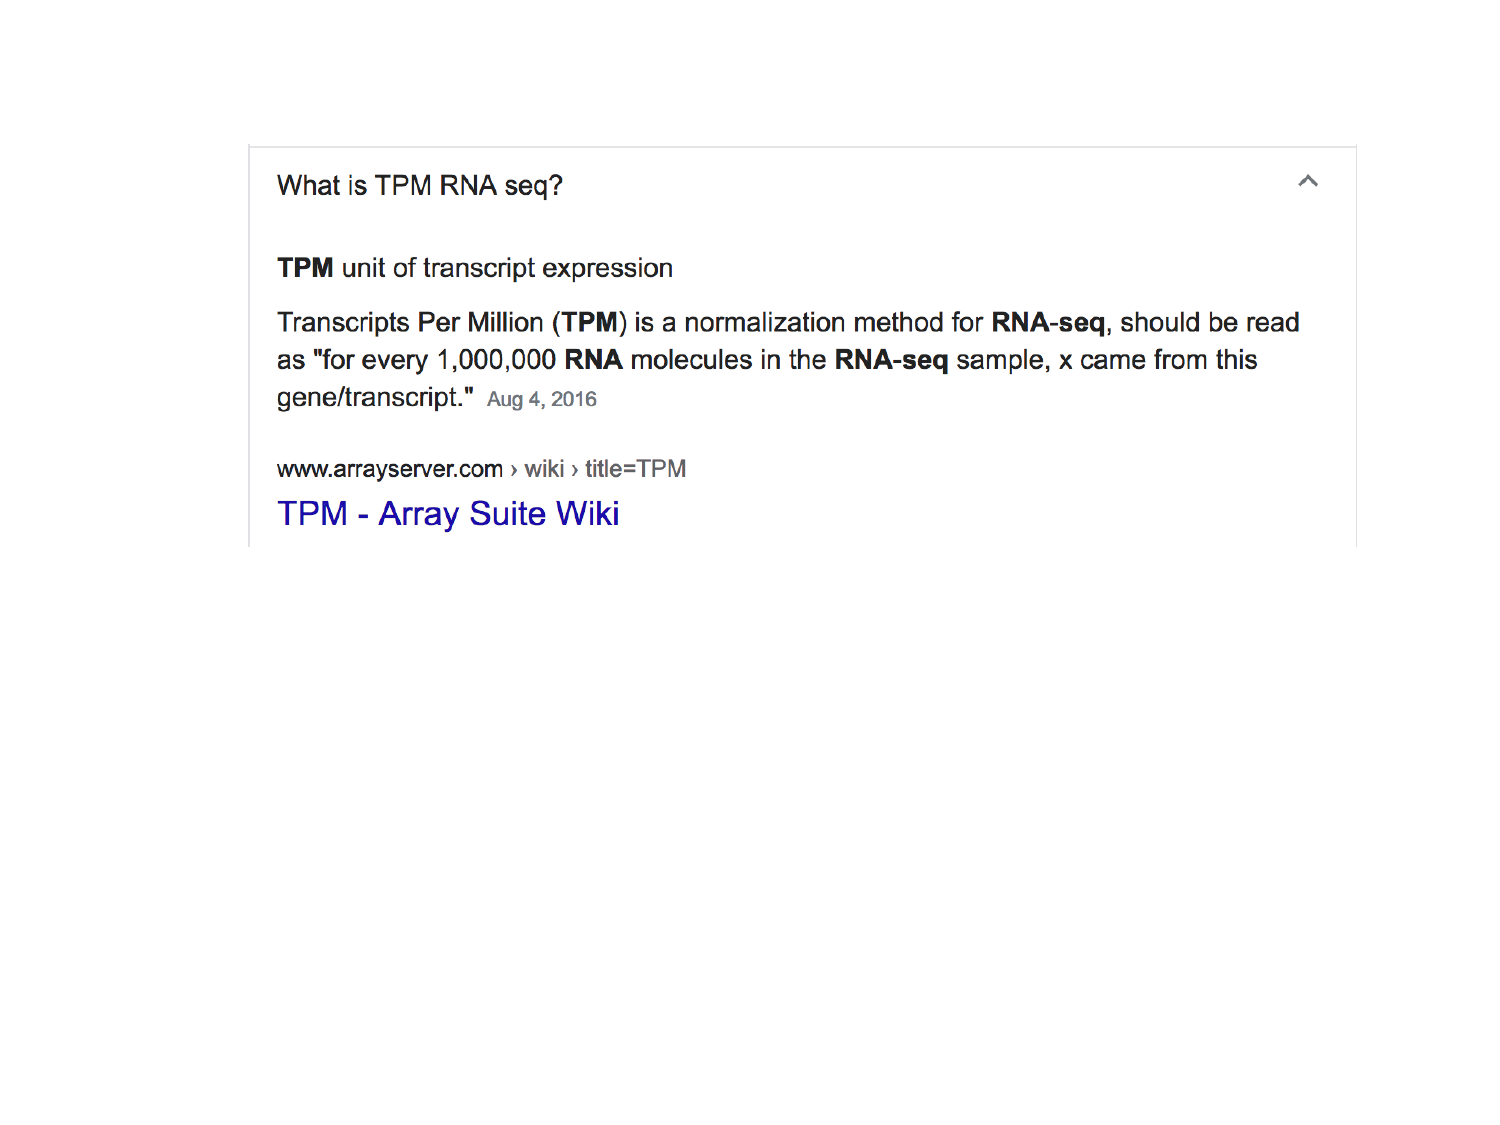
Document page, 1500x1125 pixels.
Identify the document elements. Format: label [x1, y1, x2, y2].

picture [239, 144, 1362, 547]
